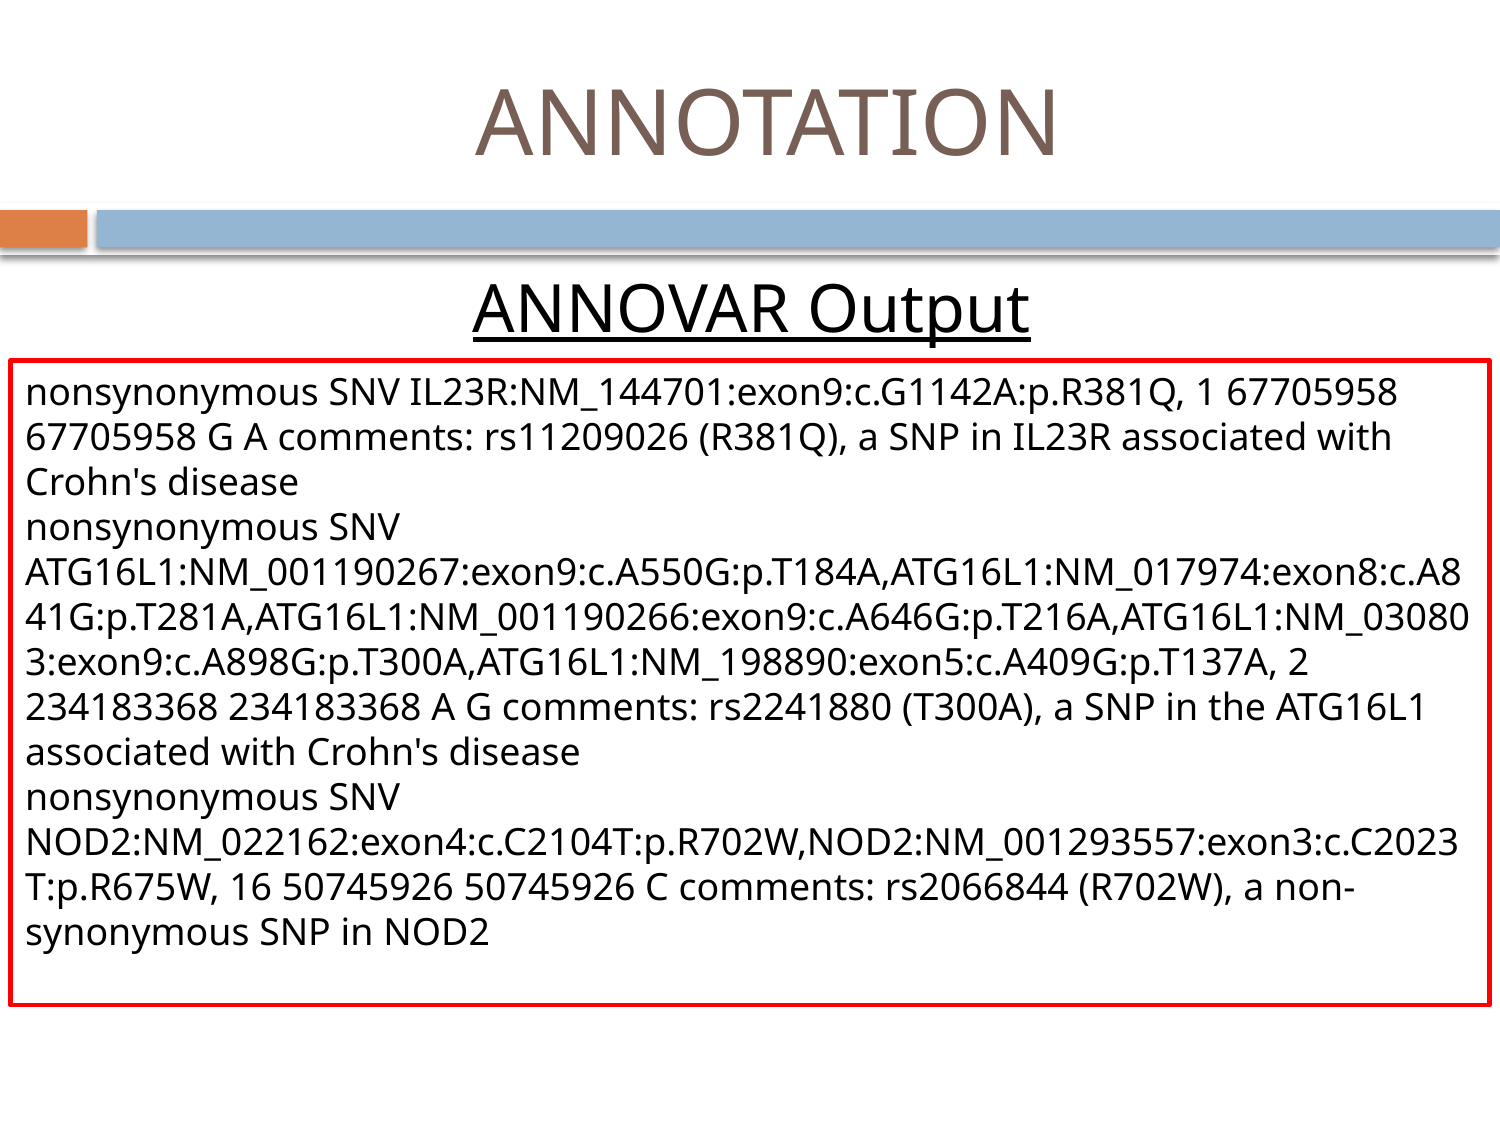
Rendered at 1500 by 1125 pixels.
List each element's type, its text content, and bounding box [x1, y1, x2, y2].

list ANNOVAR Output [24, 258, 1480, 360]
text_box nonsynonymous SNV IL23R:NM_144701:exon9:c.G1142A:p.R381Q, 1 67705958 67705958 G A comments: rs11209026 (R381Q), a SNP in IL23R associated with Crohn's disease nonsynonymous SNV ATG16L1:NM_001190267:exon9:c.A550G:p.T184A,ATG16L1:NM_017974:exon8:c.A841G:p.T281A,ATG16L1:NM_001190266:exon9:c.A646G:p.T216A,ATG16L1:NM_030803:exon9:c.A898G:p.T300A,ATG16L1:NM_198890:exon5:c.A409G:p.T137A, 2 234183368 234183368 A G comments: rs2241880 (T300A), a SNP in the ATG16L1 associated with Crohn's disease nonsynonymous SNV NOD2:NM_022162:exon4:c.C2104T:p.R702W,NOD2:NM_001293557:exon3:c.C2023T:p.R675W, 16 50745926 50745926 C comments: rs2066844 (R702W), a non-synonymous SNP in NOD2 [10, 360, 1490, 1006]
title ANNOTATION [100, 37, 1438, 200]
